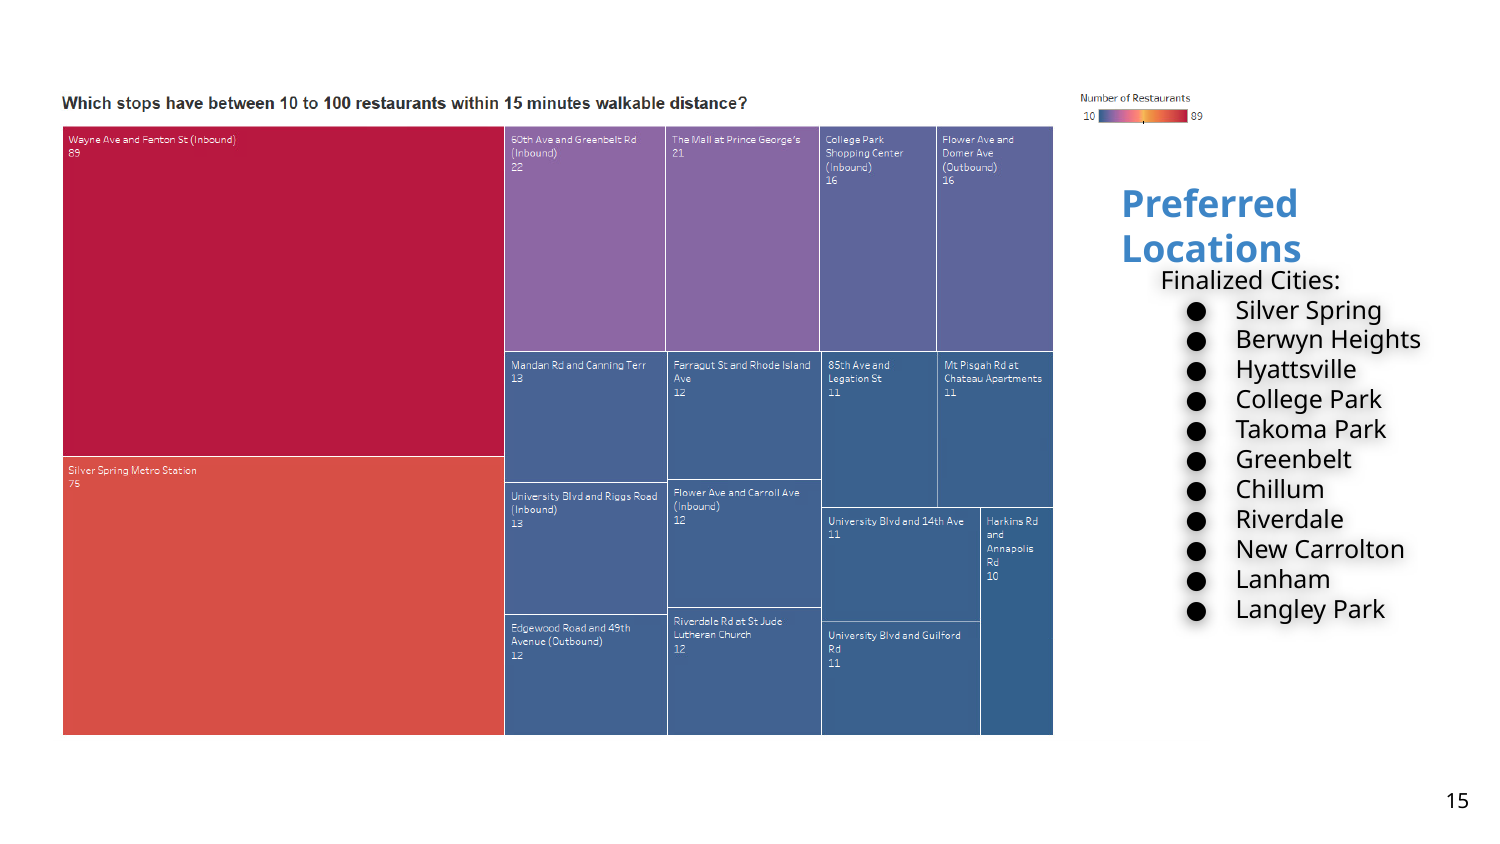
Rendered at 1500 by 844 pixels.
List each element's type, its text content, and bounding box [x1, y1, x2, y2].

picture [53, 86, 1210, 744]
text_box Preferred Locations [1213, 164, 1500, 250]
slide_number 15 [1394, 769, 1484, 834]
text_box Finalized Cities: Silver Spring Berwyn Heights Hyattsville College Park Takoma Park Greenbelt Chillum Riverdale New Carrolton Lanham Langley Park [1213, 250, 1460, 727]
